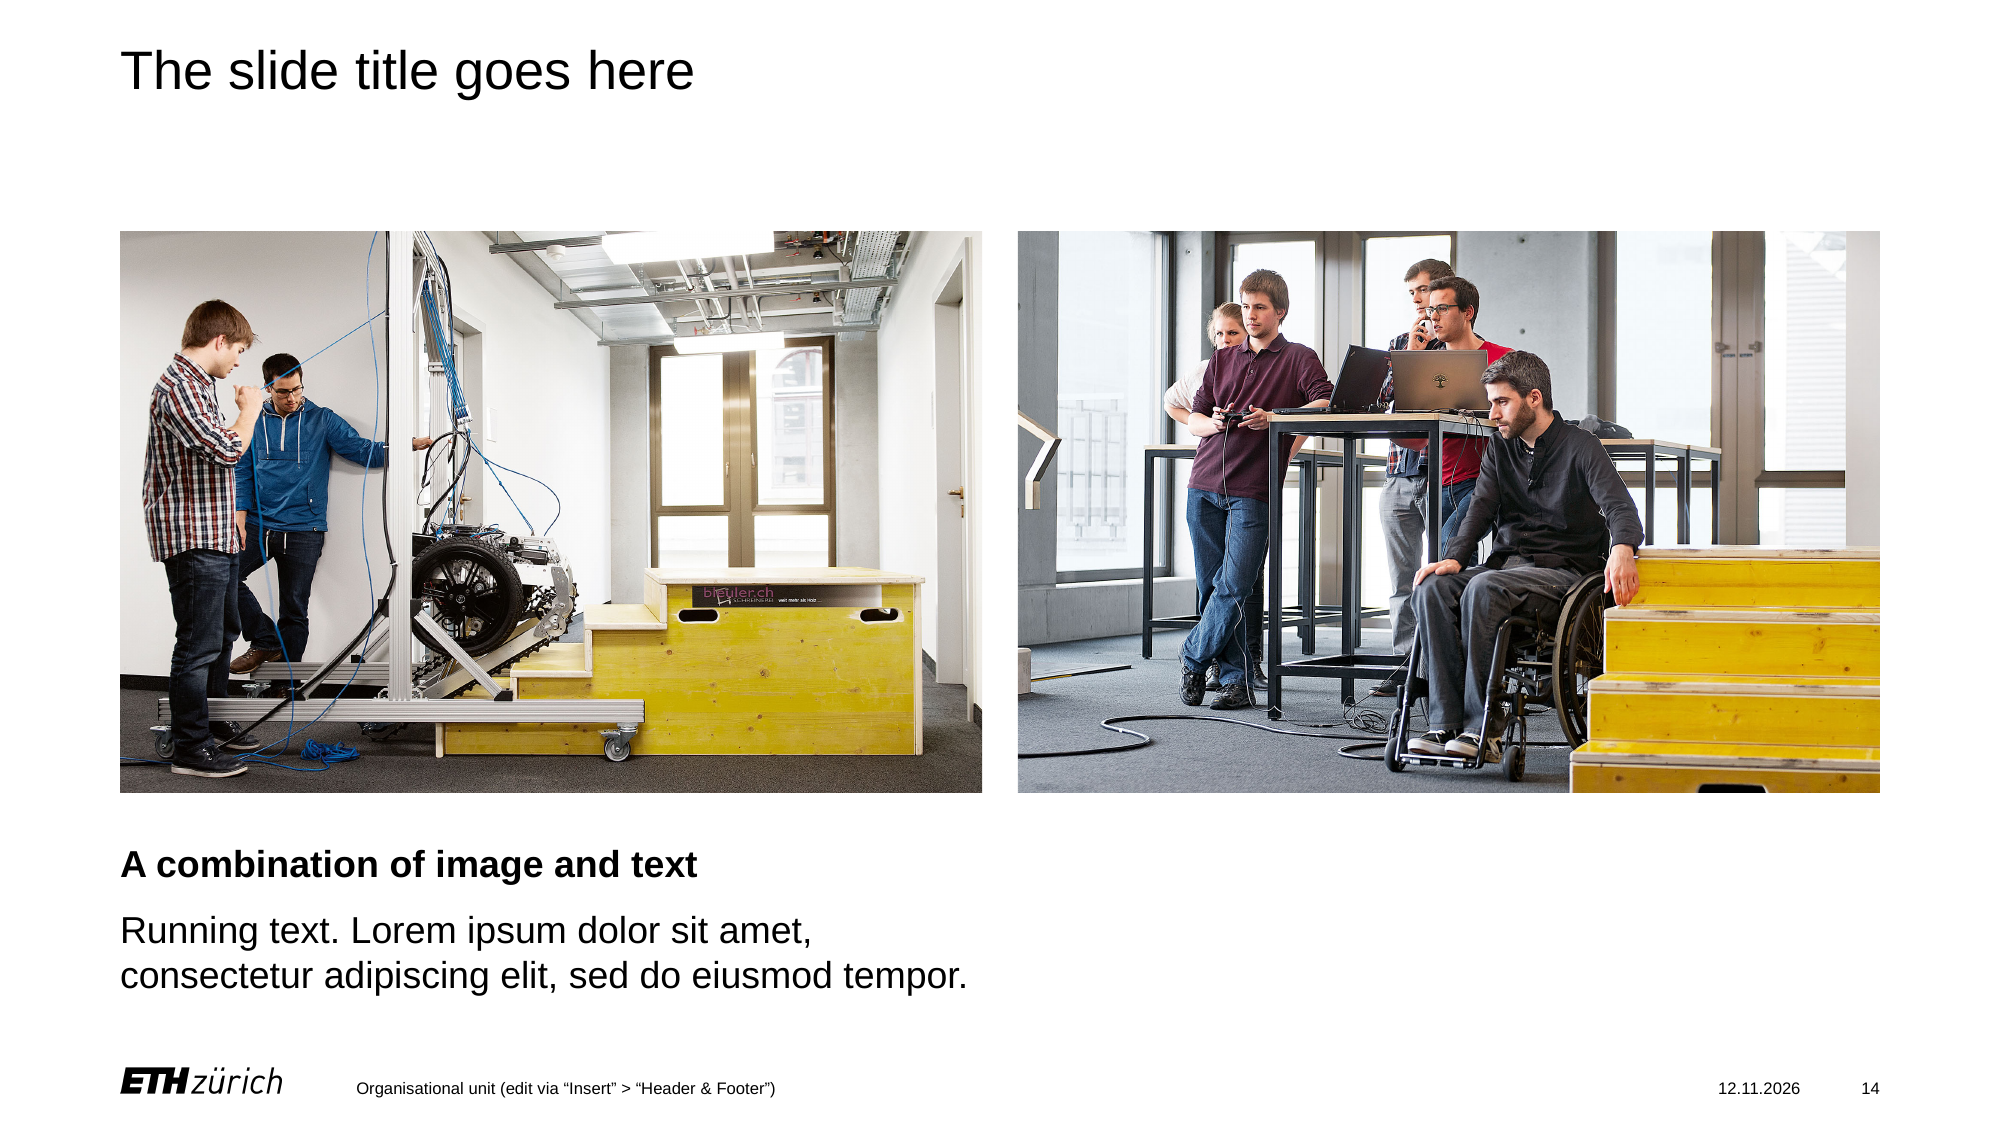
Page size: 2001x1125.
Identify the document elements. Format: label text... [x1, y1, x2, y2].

picture [119, 231, 983, 793]
picture [120, 1067, 282, 1094]
slide_number 14 [1827, 1069, 1880, 1106]
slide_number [1718, 1069, 1819, 1106]
list A combination of image and text Running text. Lorem ipsum dolor sit amet, consectetur adipiscing elit, sed do eiusmod tempor. [120, 840, 983, 1030]
picture [1017, 231, 1880, 793]
title The slide title goes here [120, 42, 1880, 191]
footer Organisational unit (edit via “Insert” > “Header & Footer”) [356, 1069, 1243, 1106]
